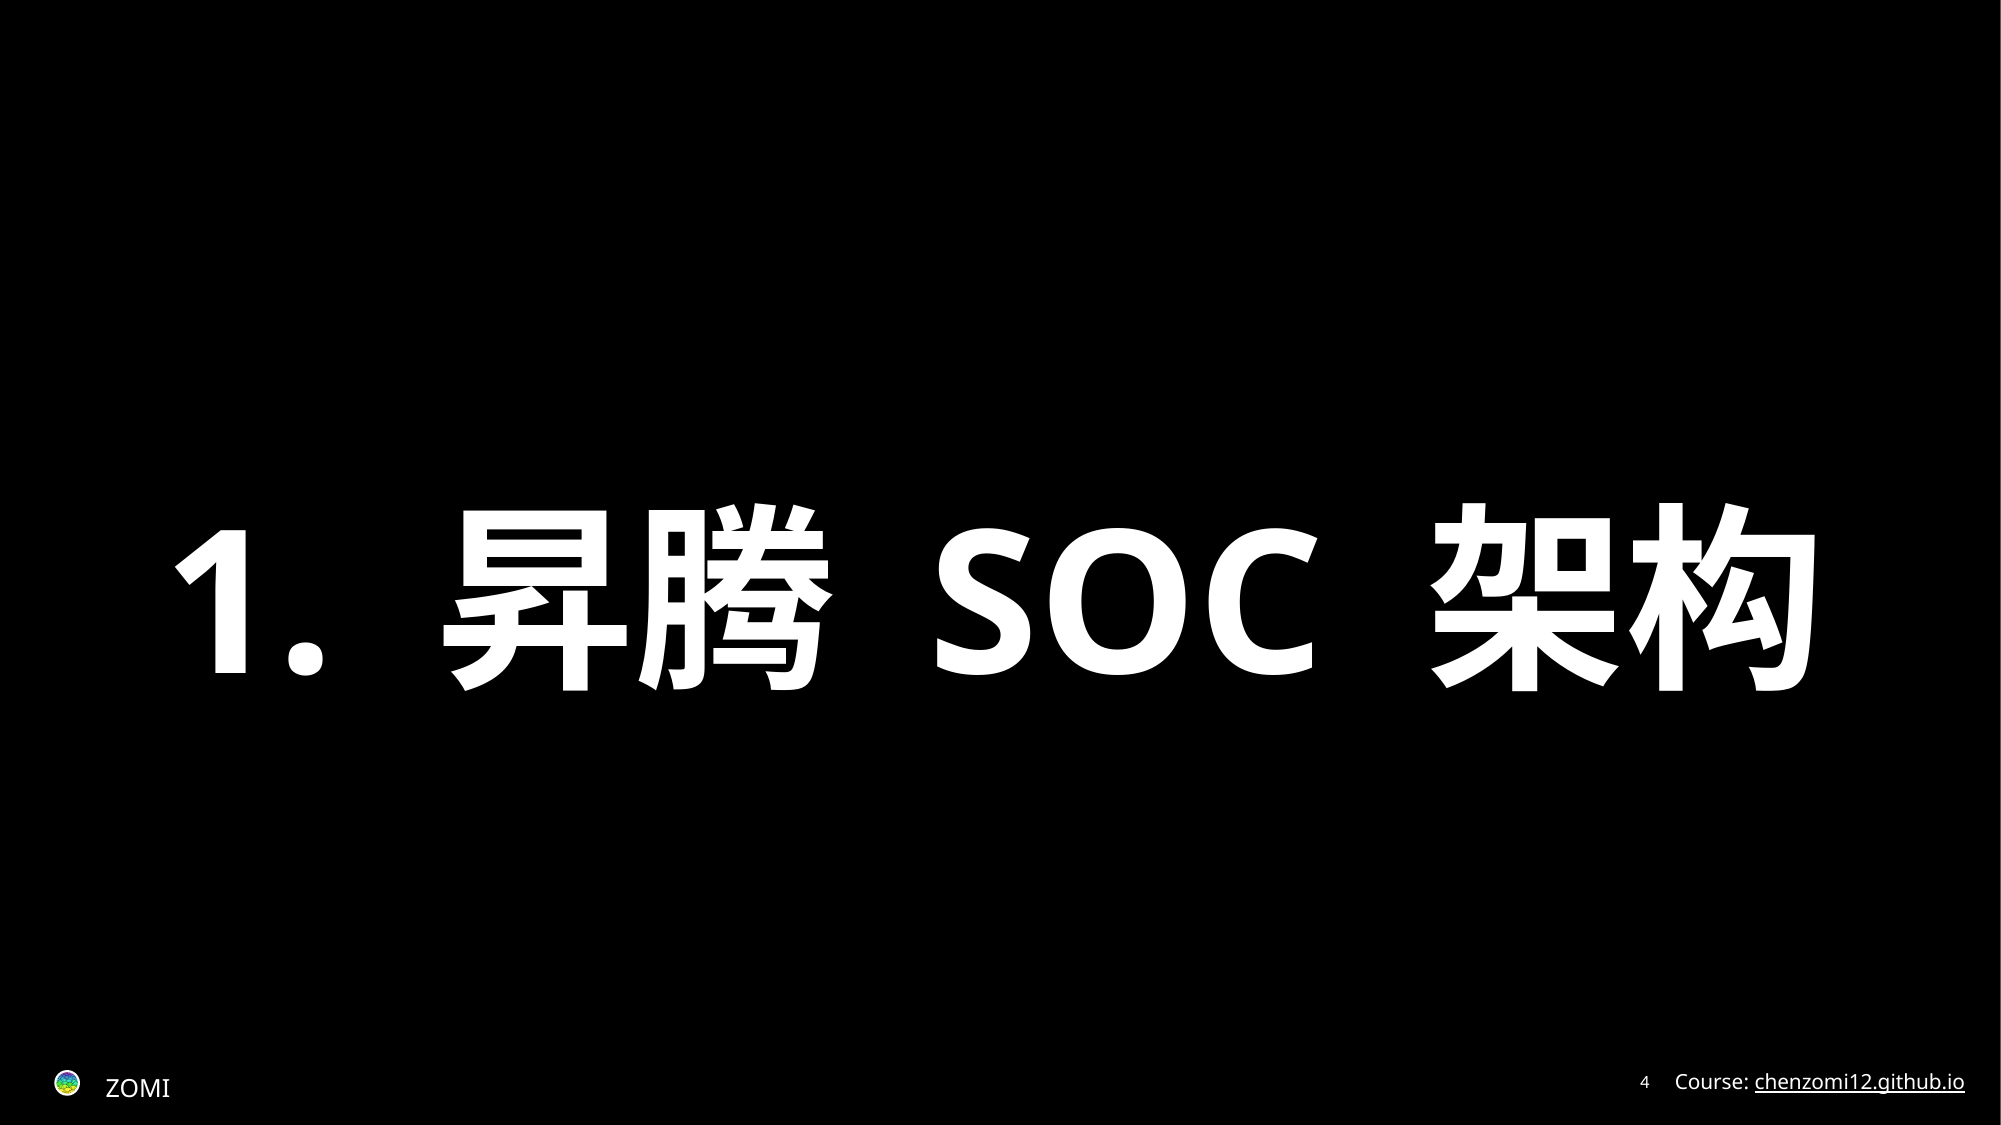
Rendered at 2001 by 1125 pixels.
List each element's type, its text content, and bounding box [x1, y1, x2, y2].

picture [57, 1073, 77, 1093]
list 1. 昇腾 SOC 架构 [79, 80, 1910, 986]
